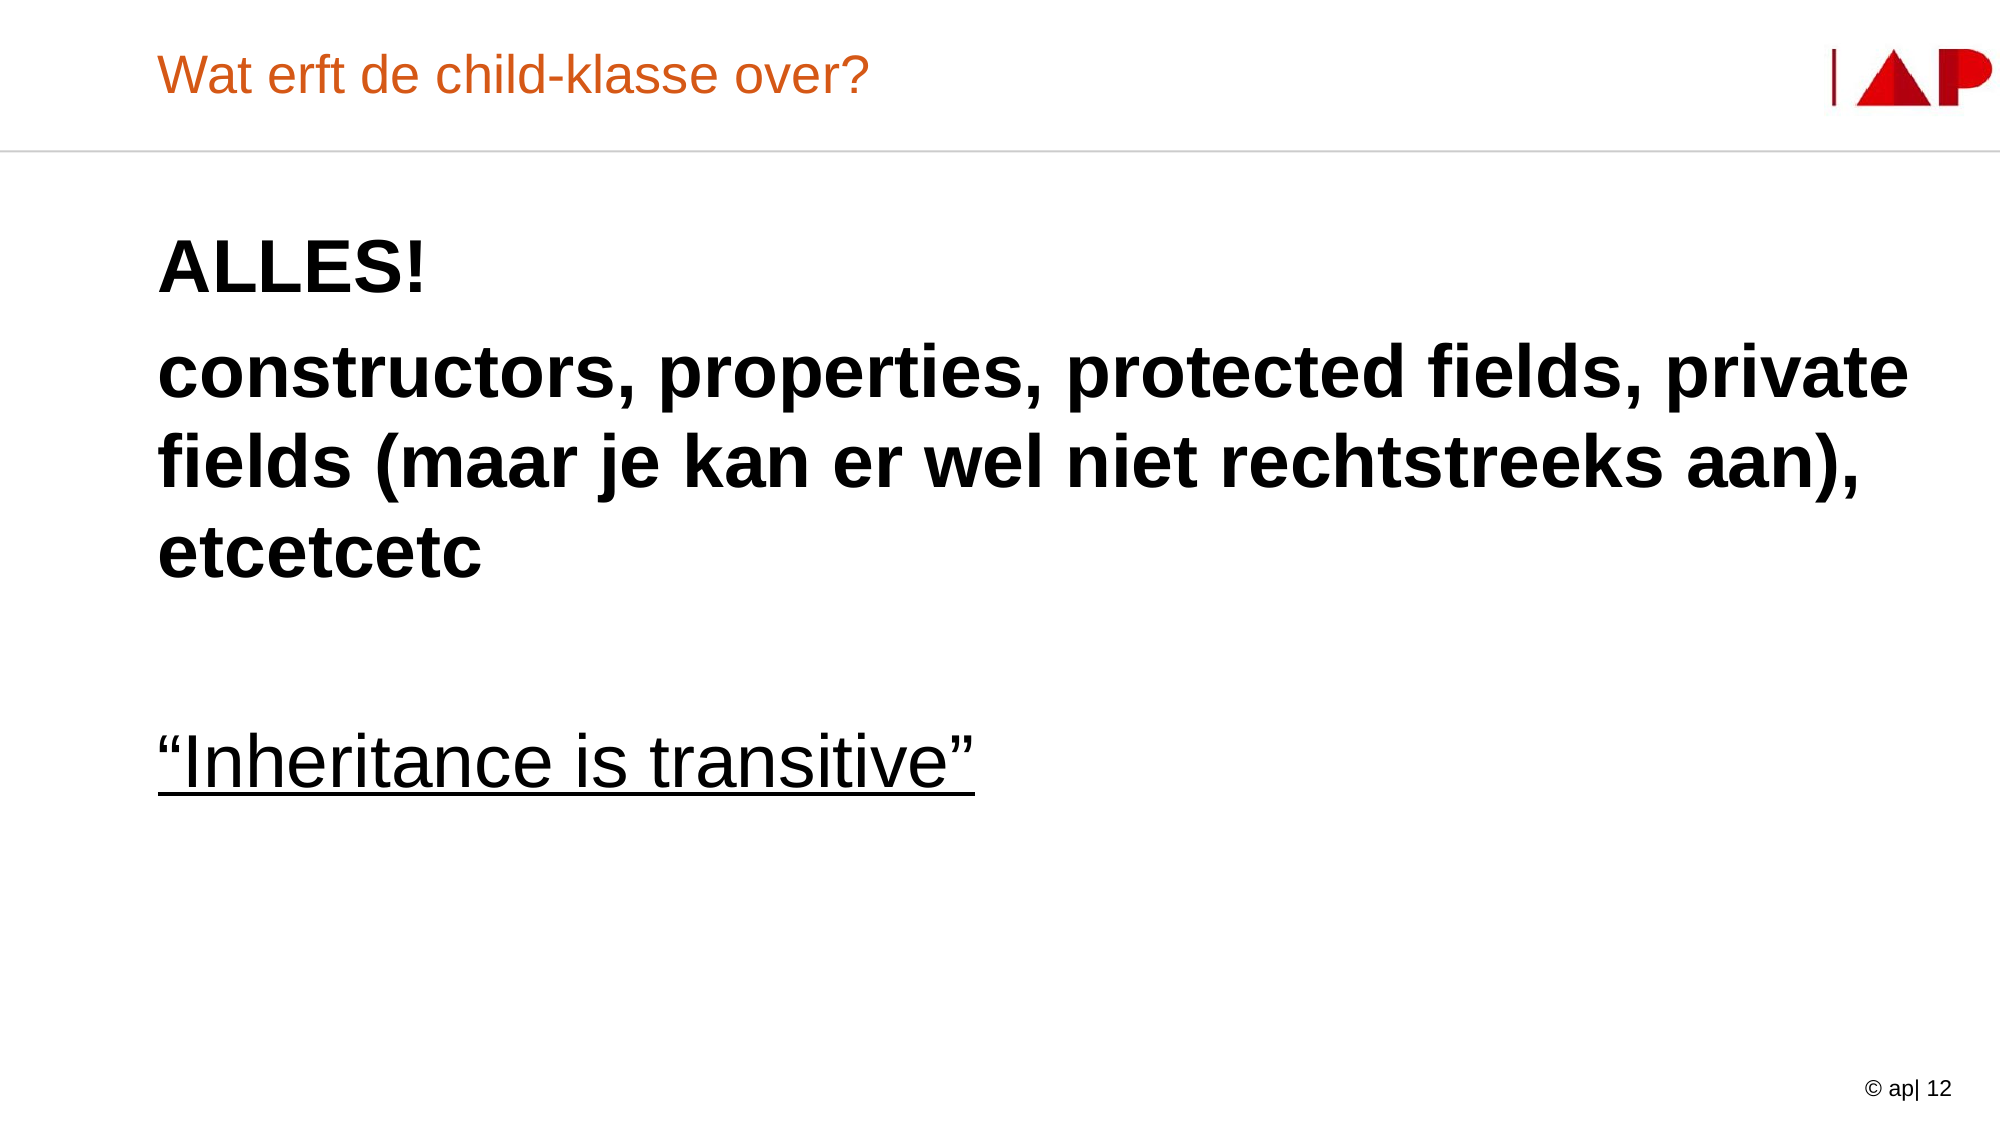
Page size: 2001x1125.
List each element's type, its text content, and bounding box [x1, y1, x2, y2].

slide_number © ap| 12 [1425, 1061, 1953, 1113]
list ALLES! constructors, properties, protected fields, private fields (maar je kan er wel niet rechtstreeks aan), etcetcetc “Inheritance is transitive” [157, 217, 1955, 1023]
title Wat erft de child-klasse over? [157, 0, 1843, 152]
picture [1843, 10, 2000, 142]
